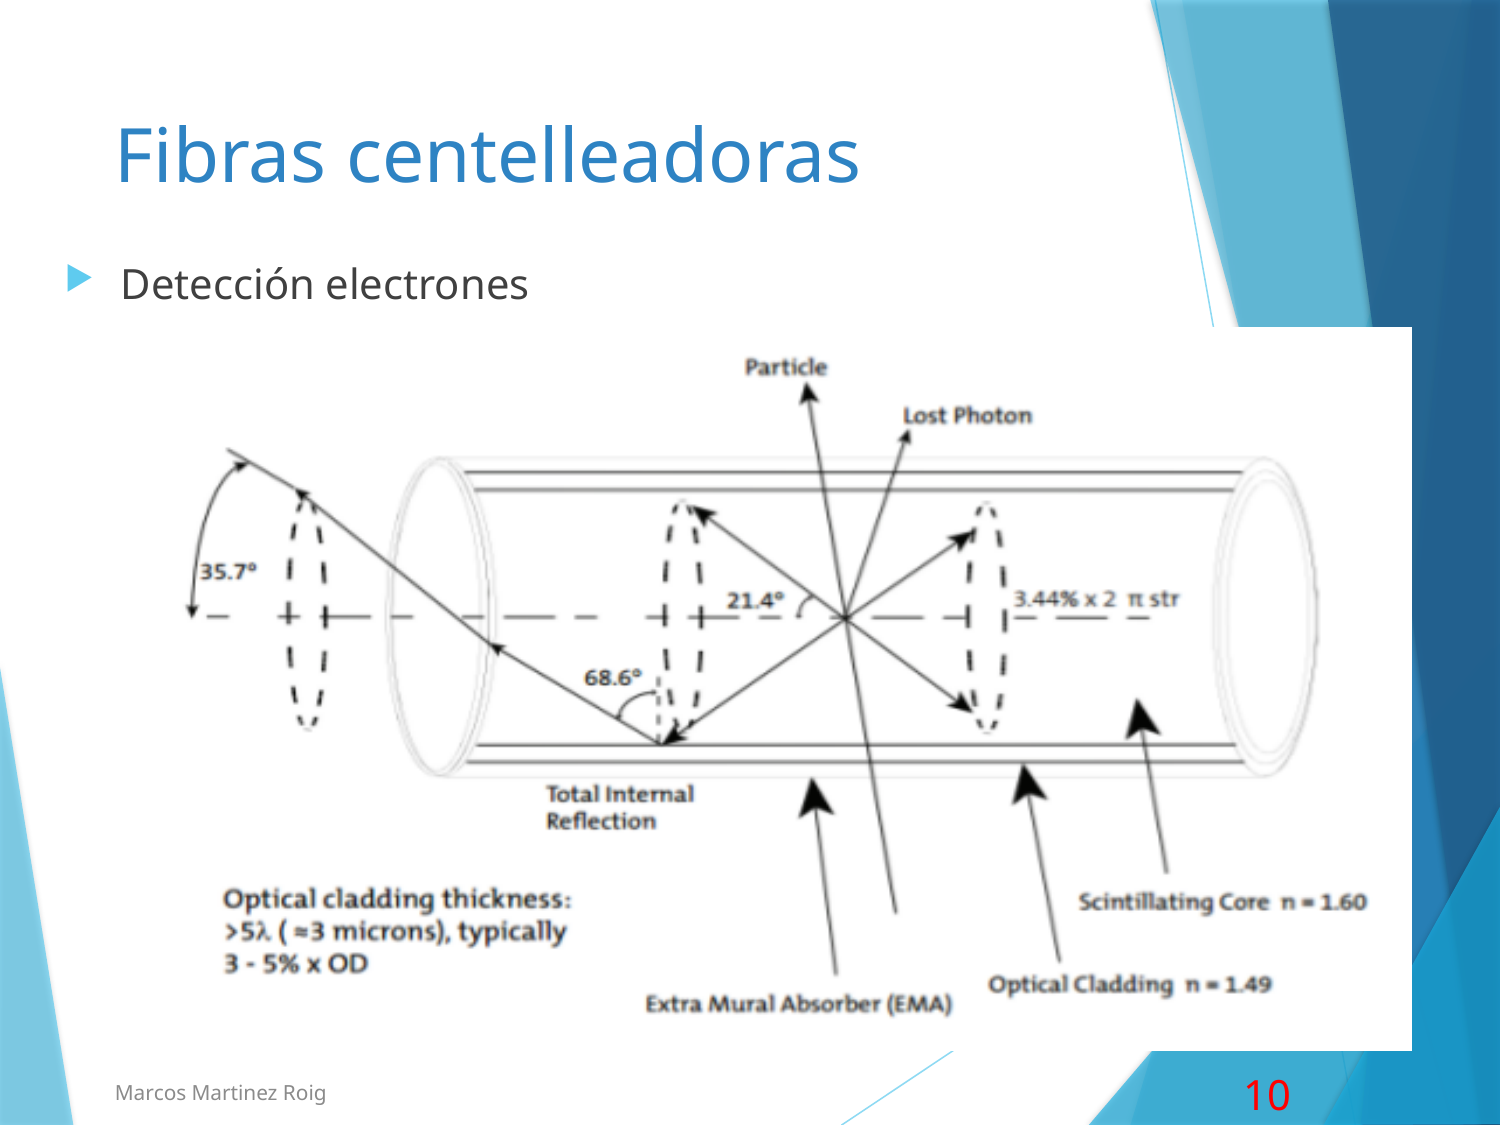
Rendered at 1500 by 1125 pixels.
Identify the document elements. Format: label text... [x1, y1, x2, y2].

slide_number 10 [1222, 1063, 1307, 1124]
title Fibras centelleadoras [99, 99, 1142, 317]
footer Marcos Martinez Roig [99, 1061, 859, 1122]
picture [135, 327, 1413, 1052]
